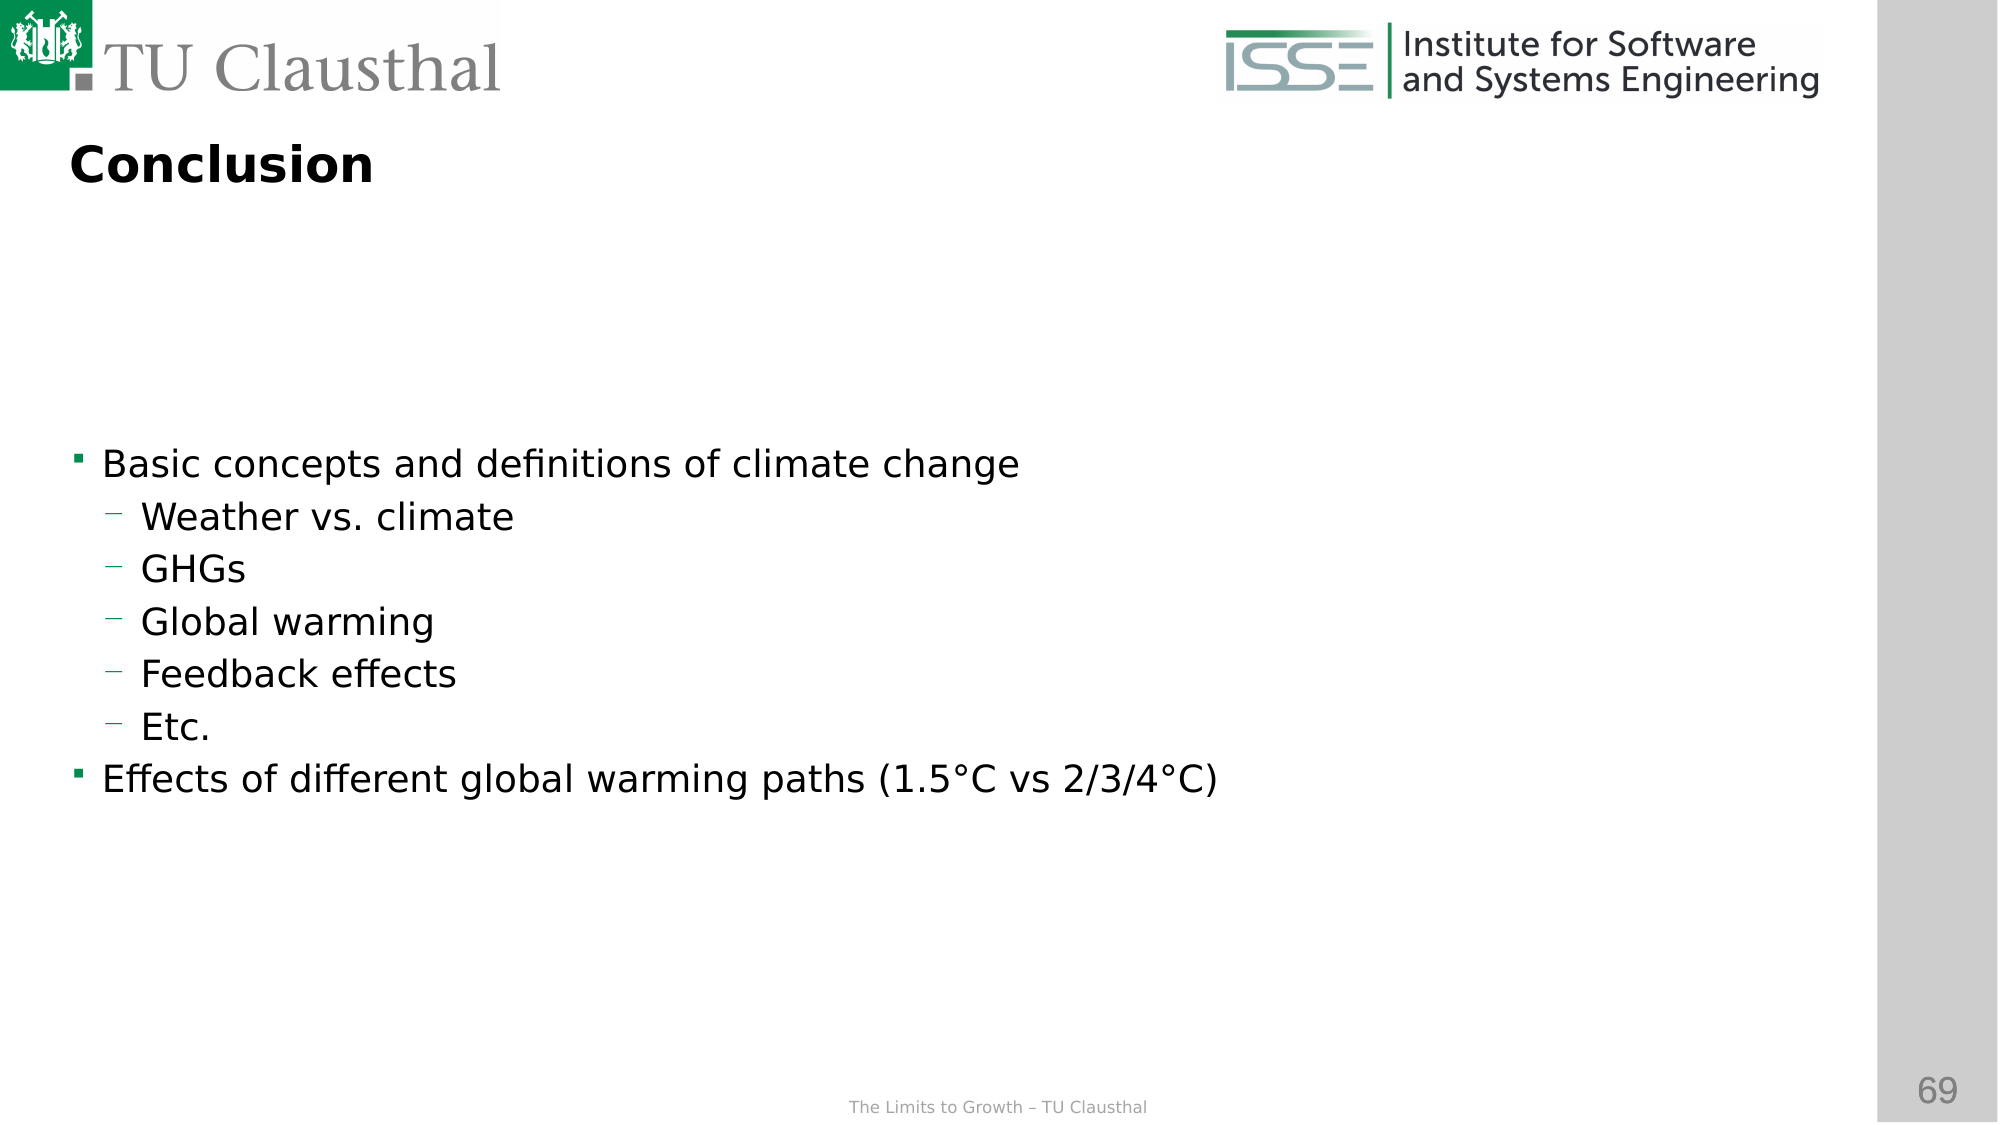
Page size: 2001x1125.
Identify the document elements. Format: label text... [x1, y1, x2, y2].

picture [1218, 22, 1824, 105]
picture [0, 0, 500, 91]
text_box Basic concepts and definitions of climate change Weather vs. climate GHGs Global warming Feedback effects Etc. Effects of different global warming paths (1.5°C vs 2/3/4°C) [55, 208, 1817, 1033]
text_box Conclusion [55, 125, 1817, 206]
